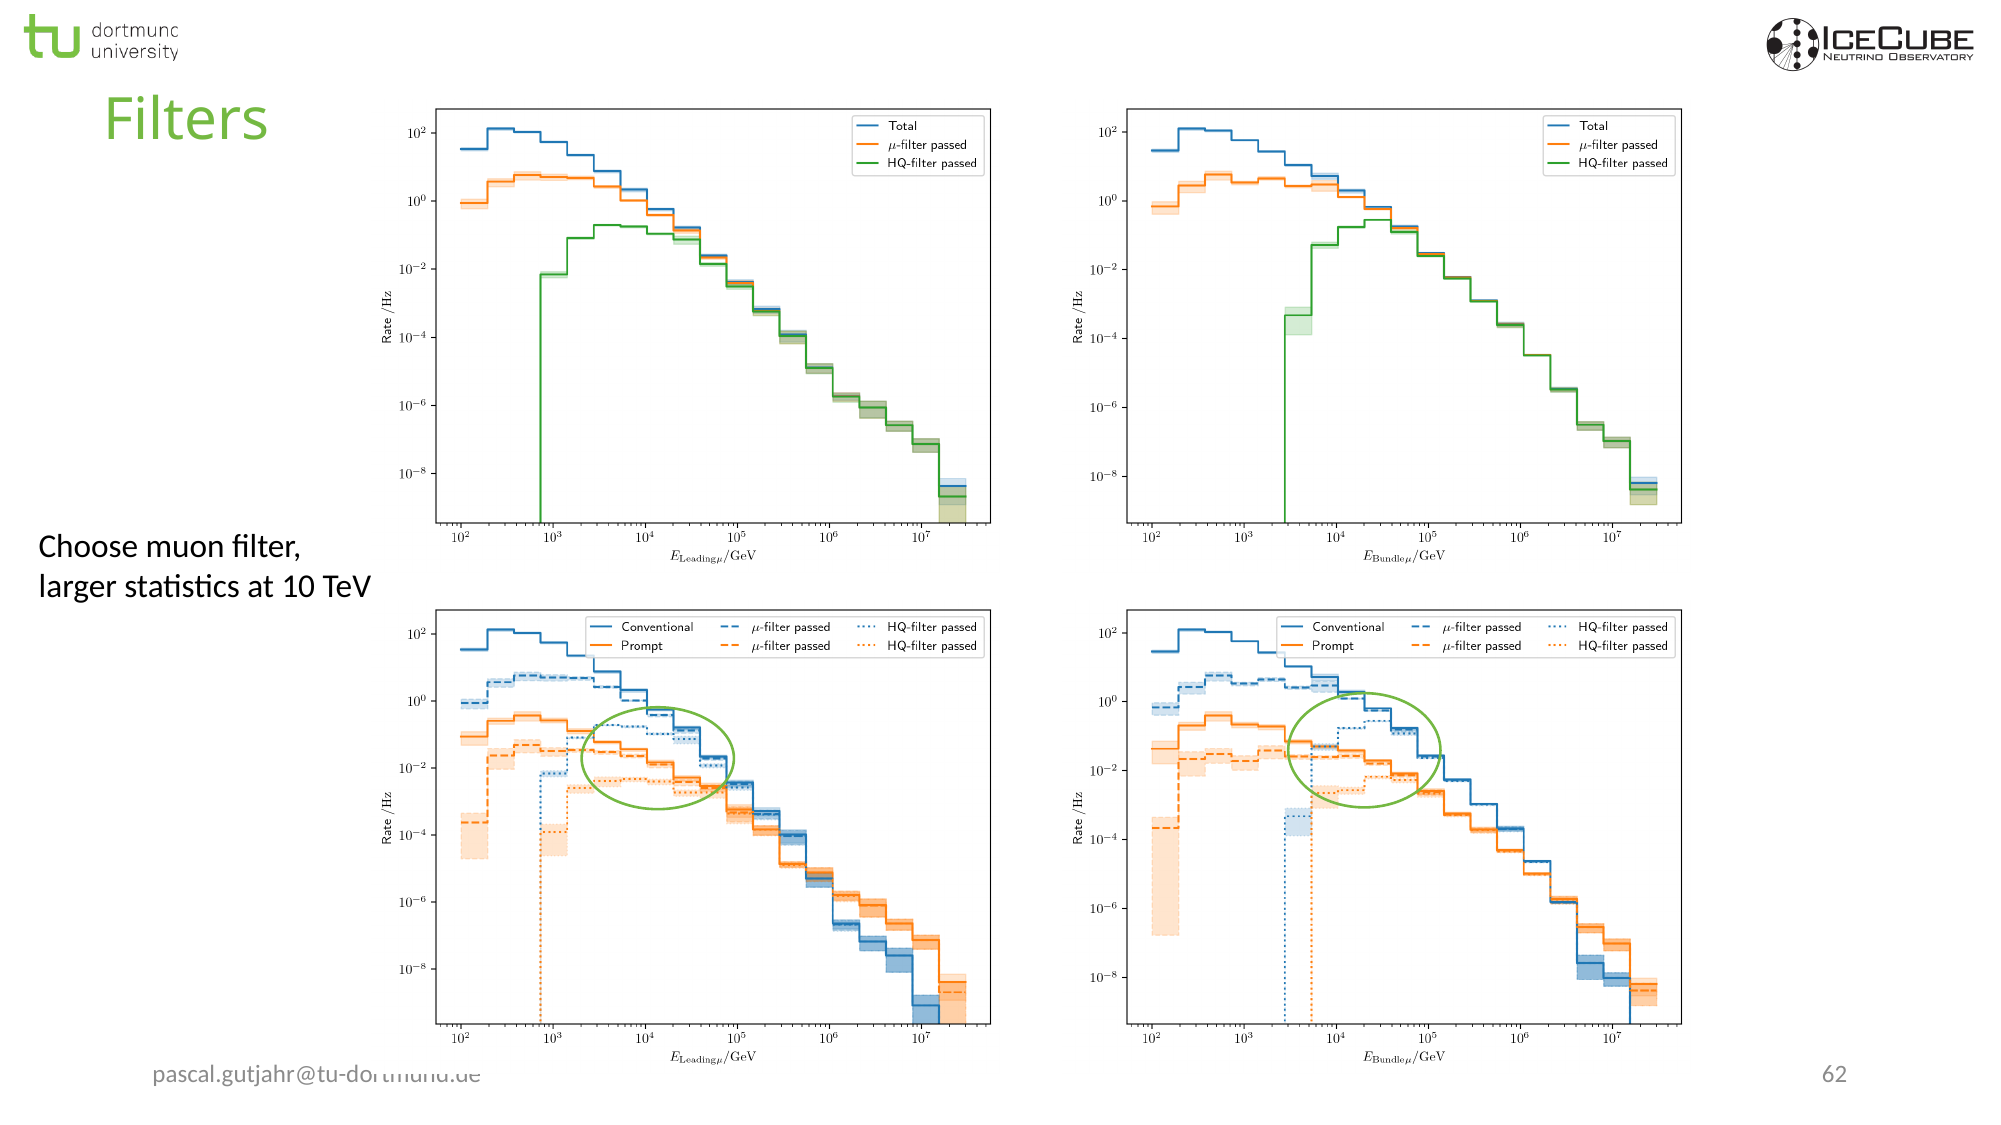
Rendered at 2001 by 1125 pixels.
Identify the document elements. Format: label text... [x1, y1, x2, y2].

text_box Choose muon filter, larger statistics at 10 TeV [23, 516, 415, 612]
slide_number pascal.gutjahr@tu-dortmund.de [137, 1042, 588, 1103]
slide_number 62 [1412, 1042, 1863, 1103]
picture [1062, 600, 1691, 1074]
picture [371, 99, 1000, 573]
picture [371, 600, 1000, 1074]
title Filters [88, 59, 1977, 182]
picture [1062, 99, 1691, 573]
